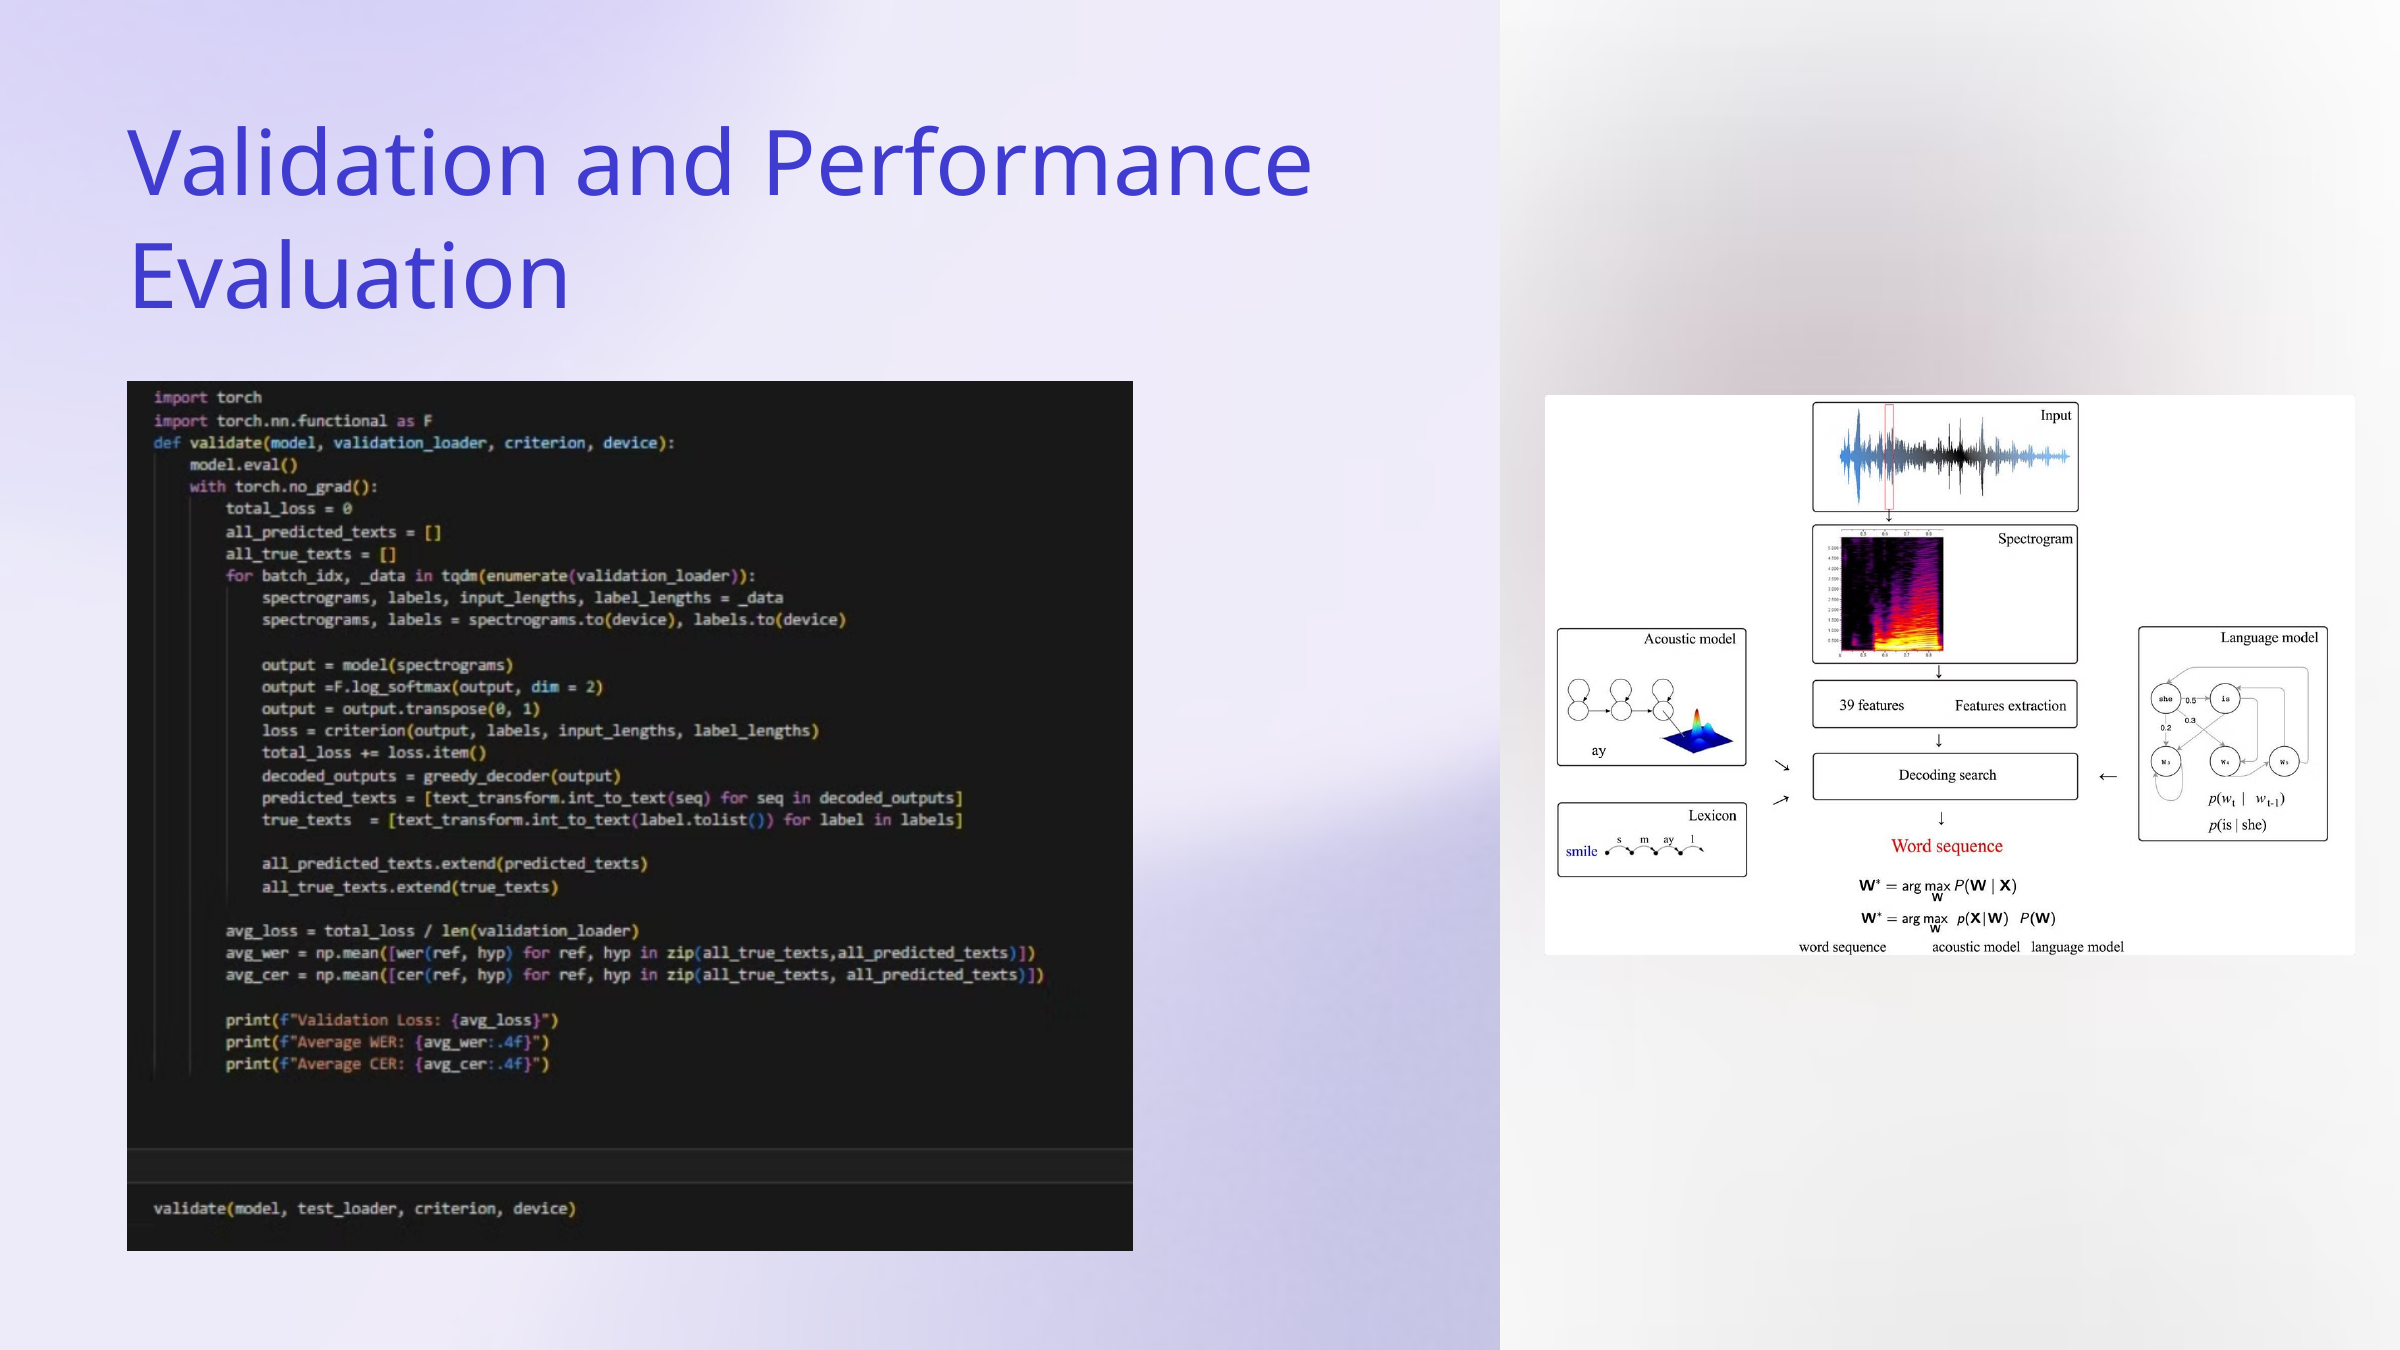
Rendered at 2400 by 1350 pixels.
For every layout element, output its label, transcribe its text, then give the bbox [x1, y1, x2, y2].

picture [1499, 0, 2400, 1350]
text_box Validation and Performance Evaluation [127, 99, 1373, 328]
picture [127, 381, 1133, 1251]
